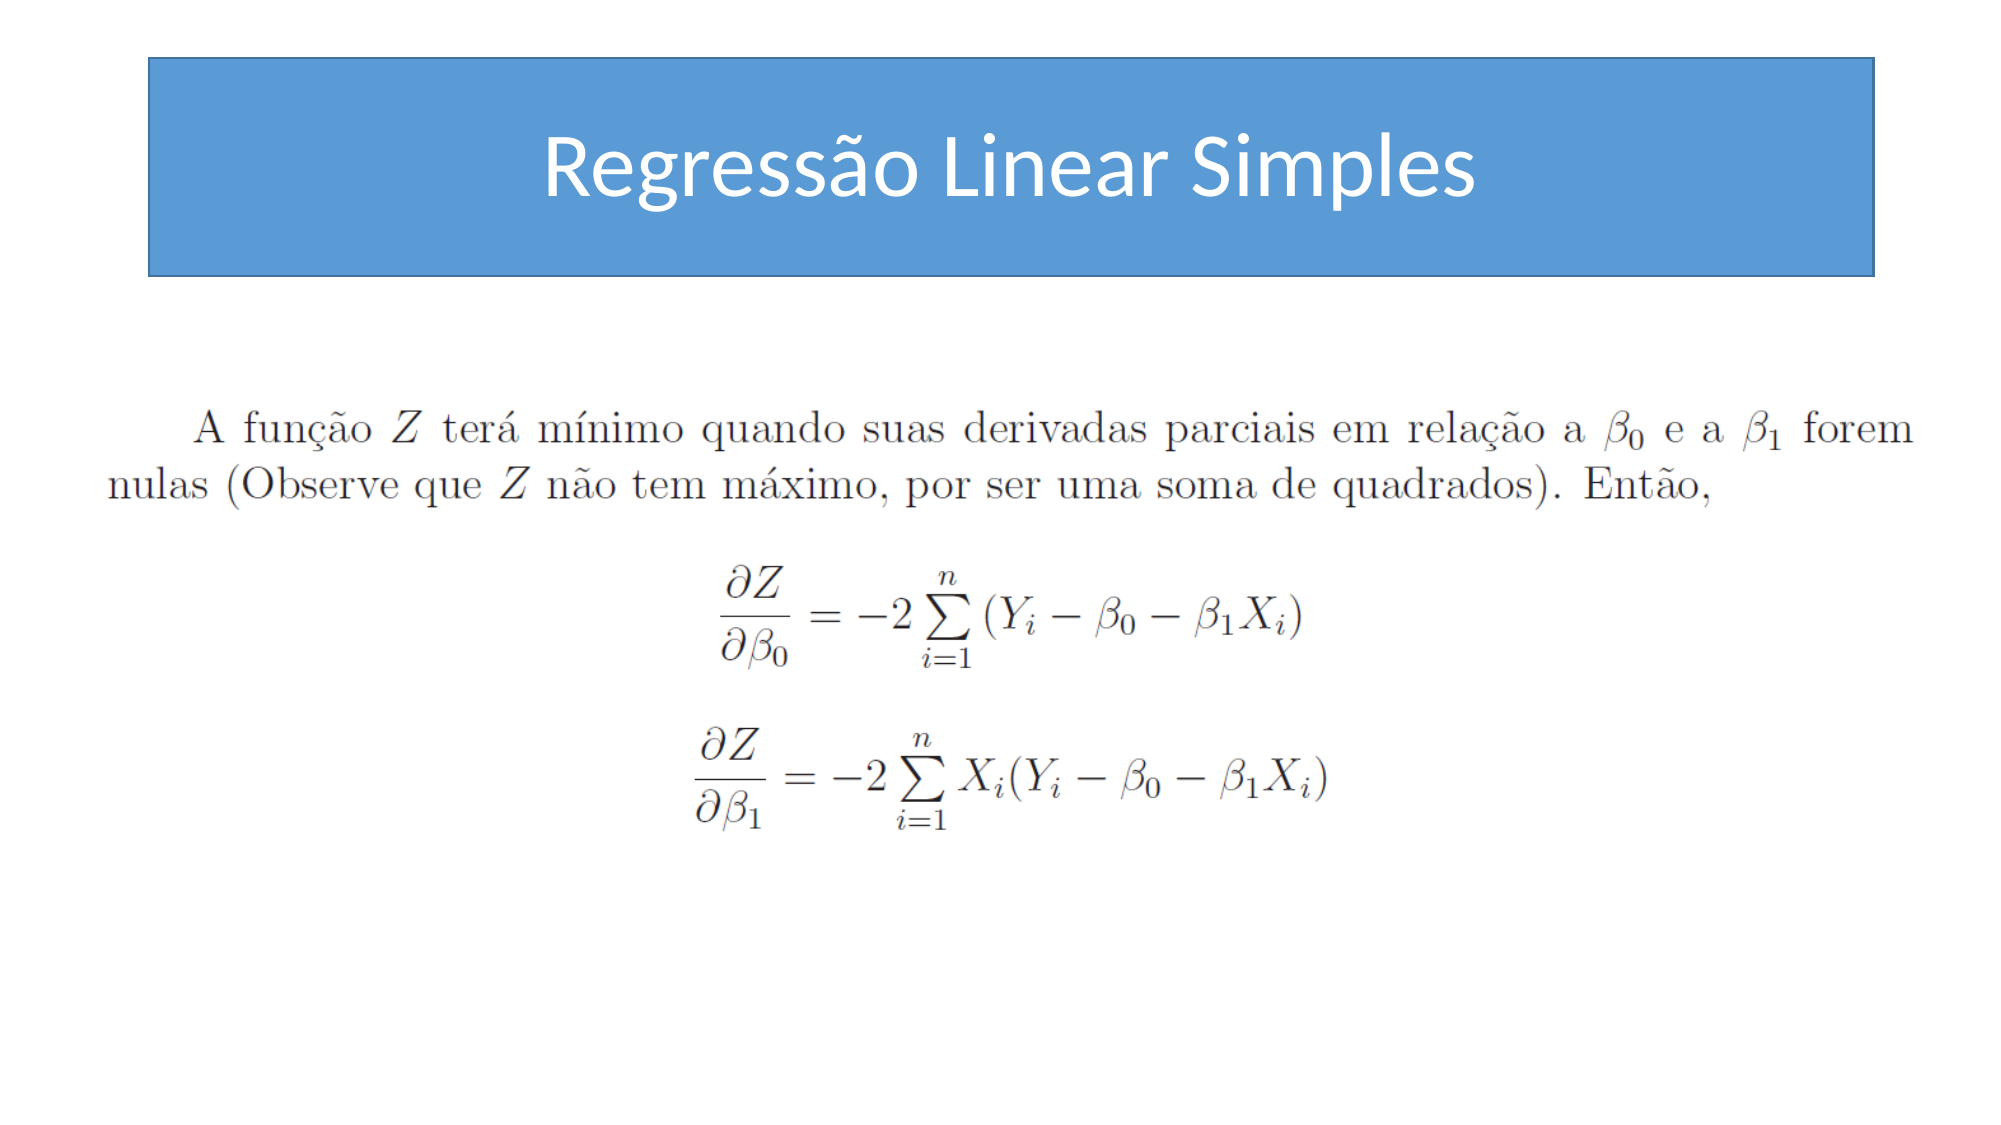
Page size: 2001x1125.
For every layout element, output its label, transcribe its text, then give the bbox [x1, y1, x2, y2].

title Regressão Linear Simples [148, 57, 1875, 277]
picture [88, 380, 1934, 844]
